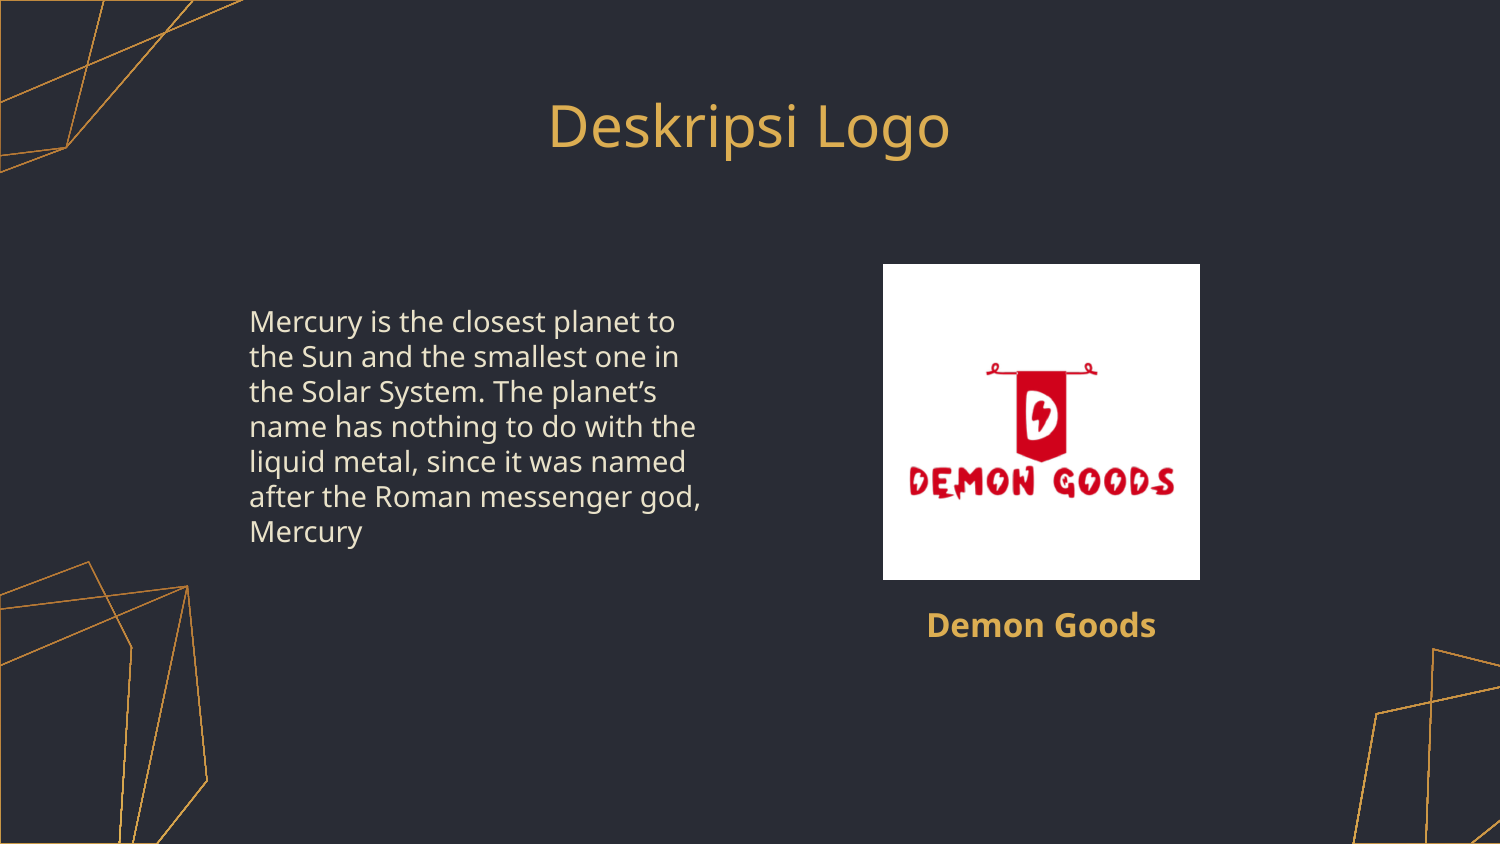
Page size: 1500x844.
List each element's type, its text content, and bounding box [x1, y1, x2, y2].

list Mercury is the closest planet to the Sun and the smallest one in the Solar System. The planet’s name has nothing to do with the liquid metal, since it was named after the Roman messenger god, Mercury [234, 200, 718, 653]
title Deskripsi Logo [327, 88, 1173, 160]
picture [882, 264, 1200, 580]
list Demon Goods [877, 595, 1206, 653]
